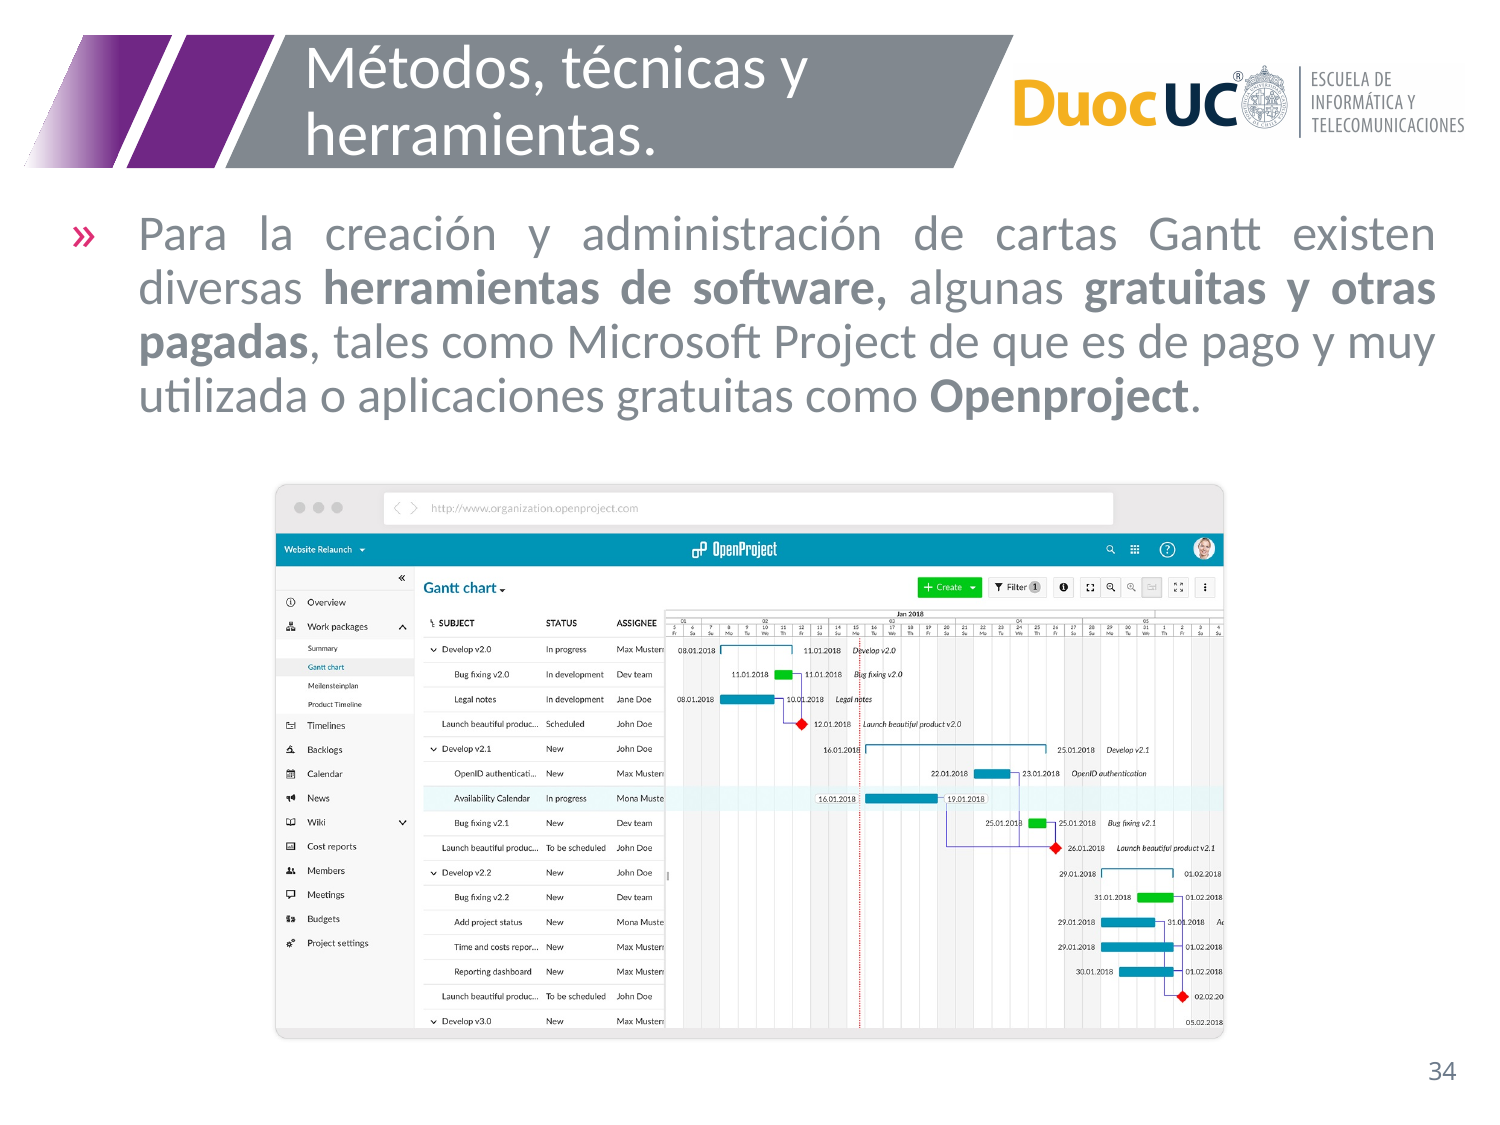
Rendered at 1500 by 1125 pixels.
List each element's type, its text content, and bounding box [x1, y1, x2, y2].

title Métodos, técnicas y herramientas. [289, 34, 993, 169]
picture [1013, 63, 1465, 140]
picture [271, 479, 1229, 1043]
list Para la creación y administración de cartas Gantt existen diversas herramientas de software, algunas gratuitas y otras pagadas, tales como Microsoft Project de que es de pago y muy utilizada o aplicaciones gratuitas como Openproject. [48, 199, 1452, 1043]
